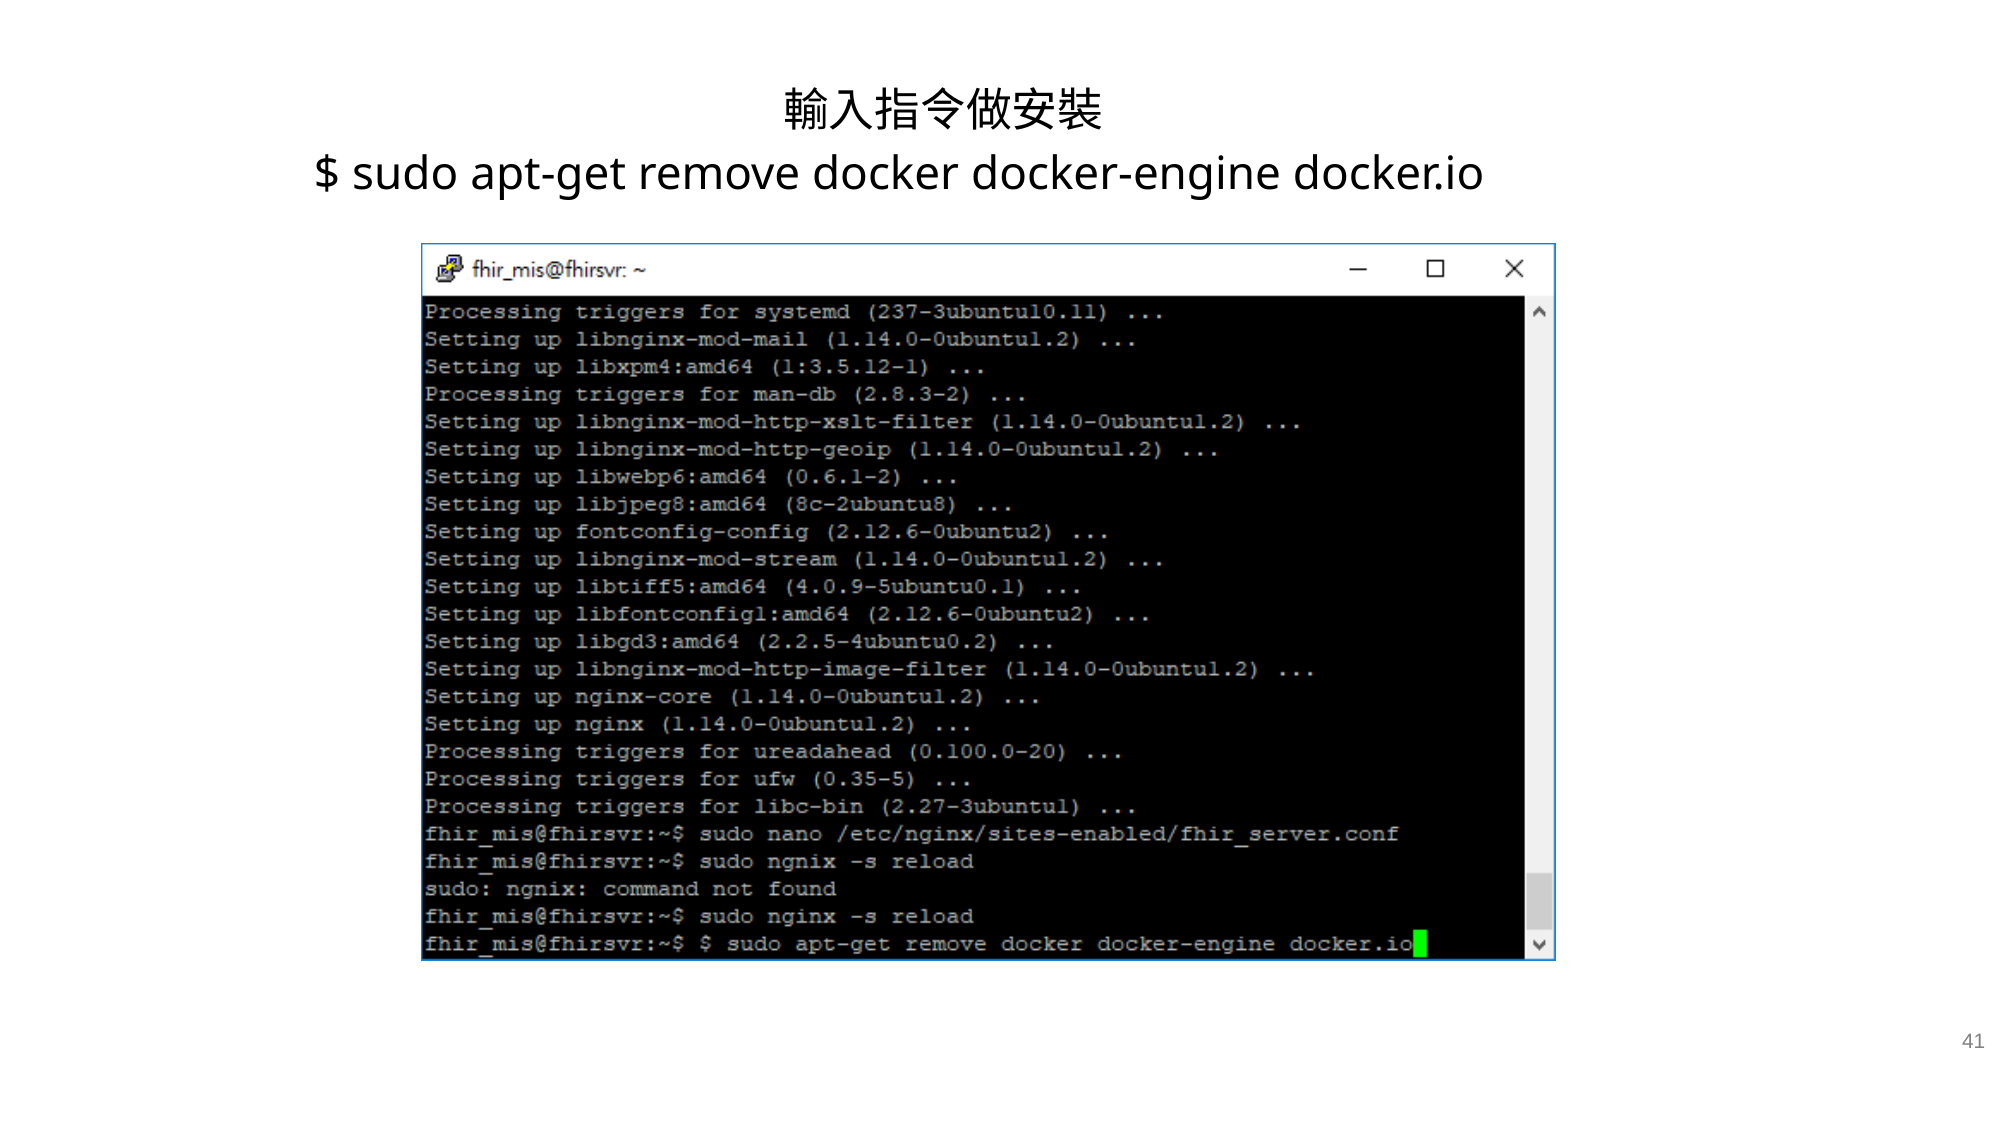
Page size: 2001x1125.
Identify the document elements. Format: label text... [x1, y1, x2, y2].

slide_number 41 [1522, 1022, 2000, 1057]
text_box $ sudo apt-get remove docker docker-engine docker.io [298, 143, 1679, 207]
picture [421, 243, 1556, 961]
title 輸入指令做安裝 [768, 43, 1210, 143]
